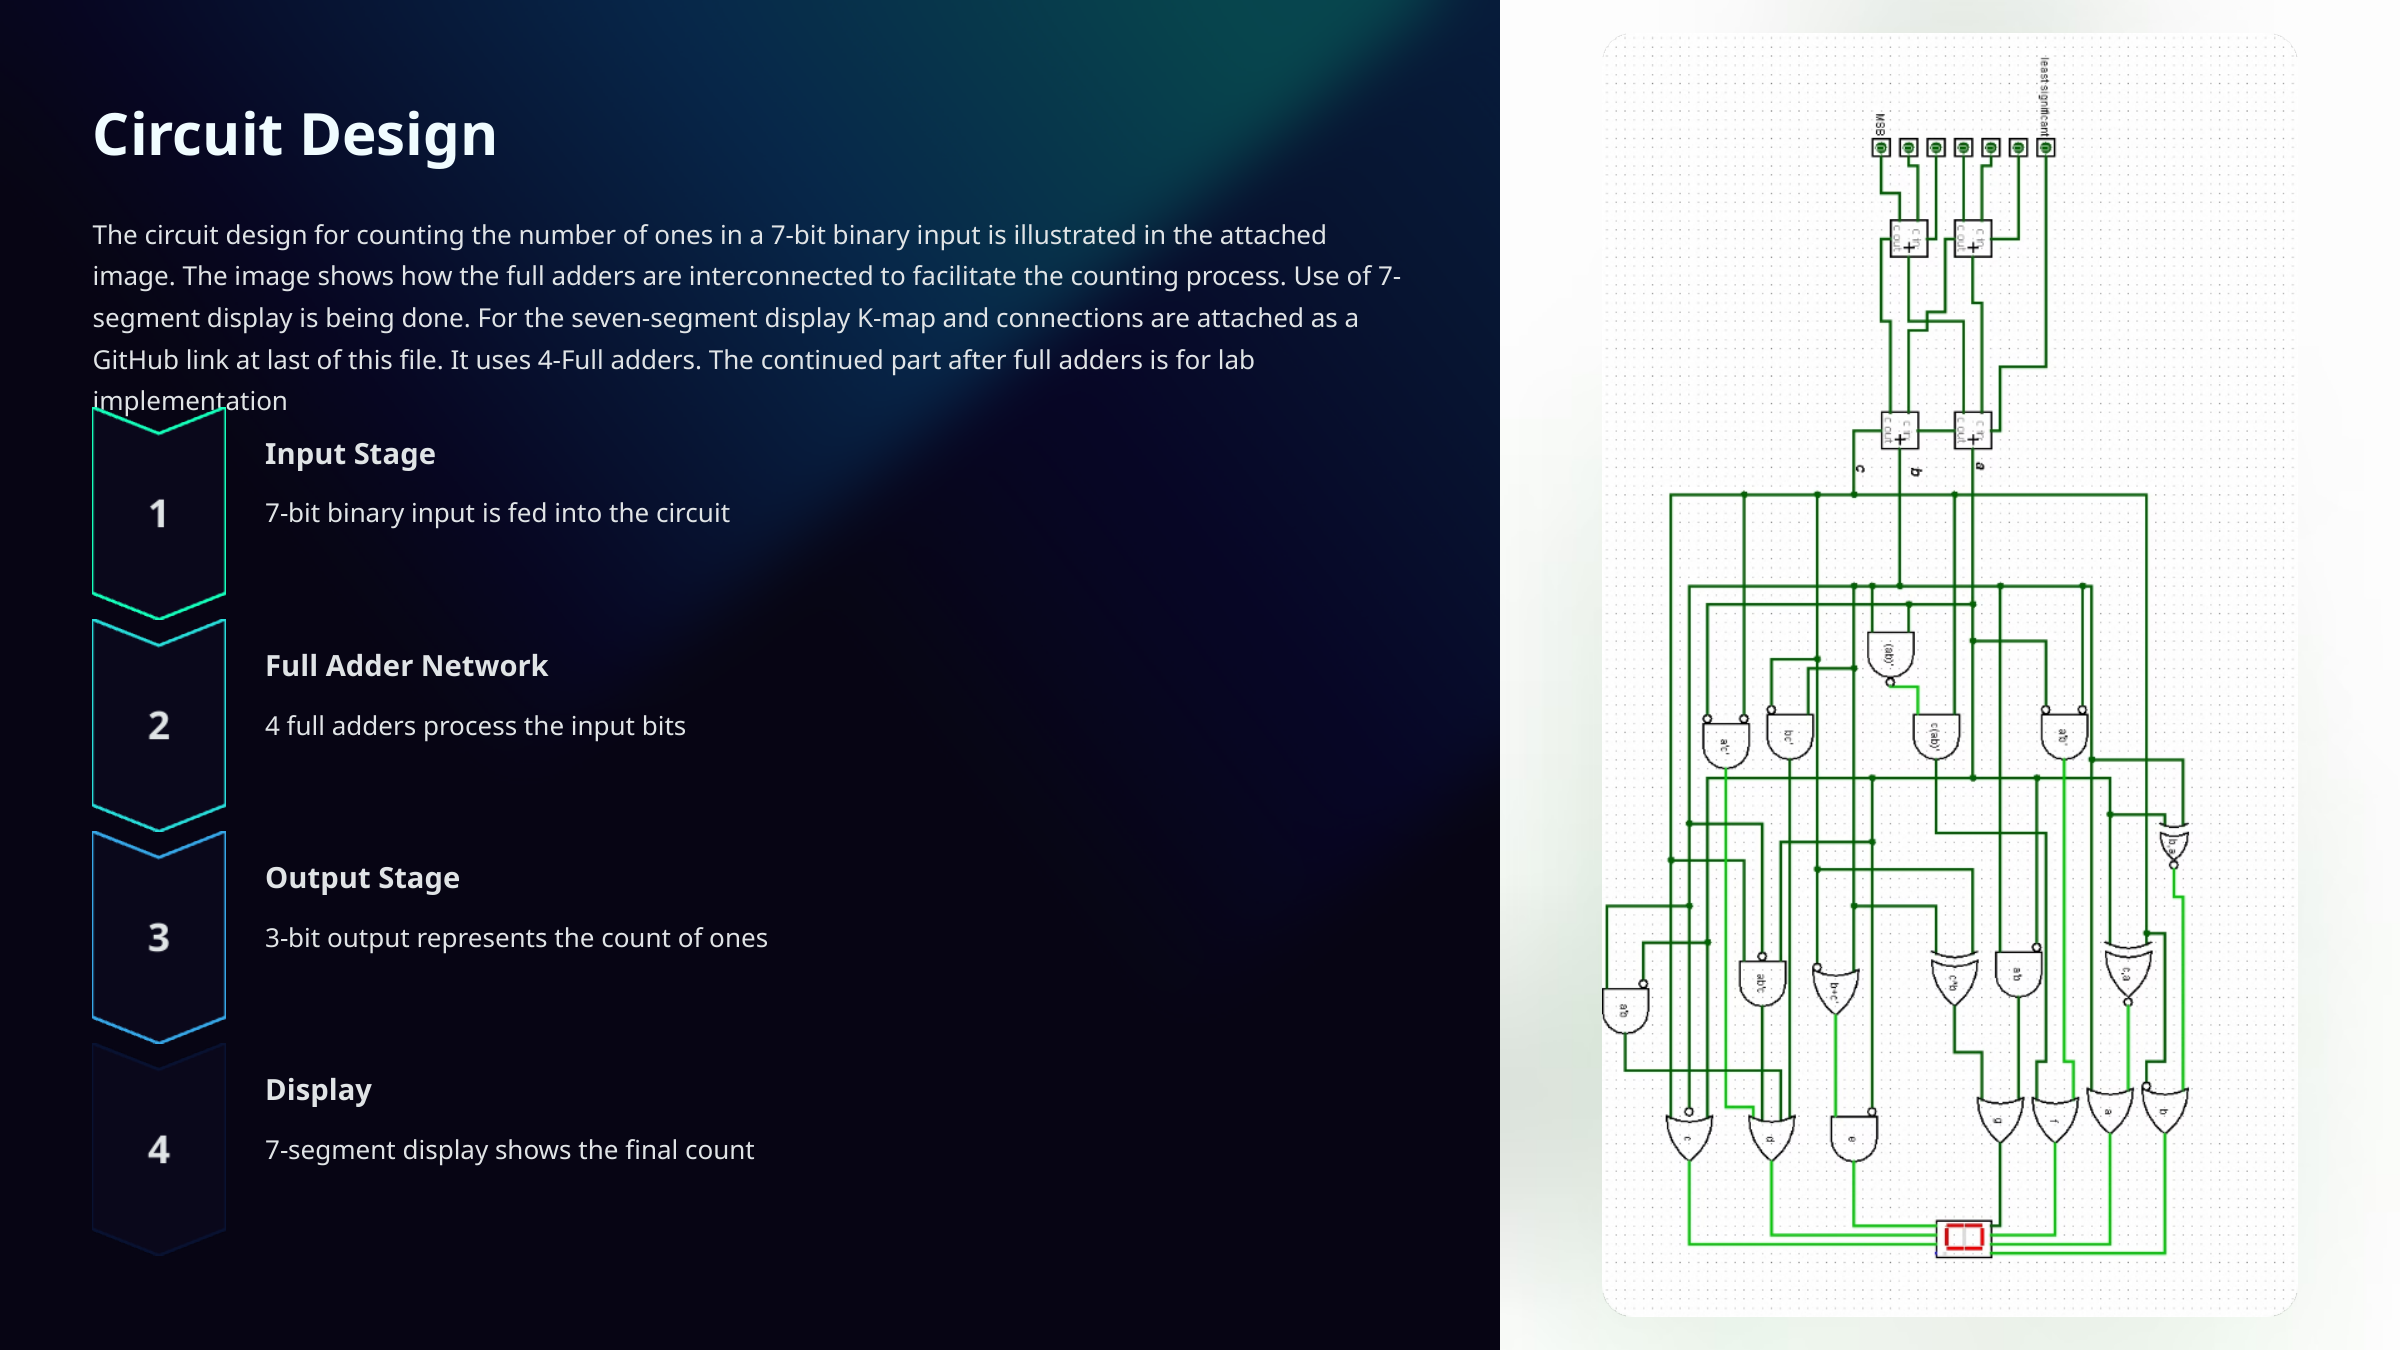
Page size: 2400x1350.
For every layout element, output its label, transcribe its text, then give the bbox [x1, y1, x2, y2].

text_box 3-bit output represents the count of ones [265, 910, 1408, 954]
text_box Display [265, 1070, 560, 1107]
text_box 4 full adders process the input bits [265, 698, 1408, 741]
text_box The circuit design for counting the number of ones in a 7-bit binary input is illustrated in the attached image. The image shows how the full adders are interconnected to facilitate the counting process. Use of 7-segment display is being done. For the seven-segment display K-map and connections are attached as a GitHub link at last of this file. It uses 4-Full adders. The continued part after full adders is for lab implementation [92, 207, 1408, 378]
picture [92, 407, 226, 1256]
text_box Full Adder Network [265, 645, 560, 683]
picture [1499, 0, 2400, 1350]
text_box Output Stage [265, 857, 560, 895]
text_box 7-segment display shows the final count [265, 1122, 1408, 1166]
text_box Circuit Design [92, 94, 683, 168]
text_box 7-bit binary input is fed into the circuit [265, 486, 1408, 529]
text_box Input Stage [265, 433, 560, 471]
